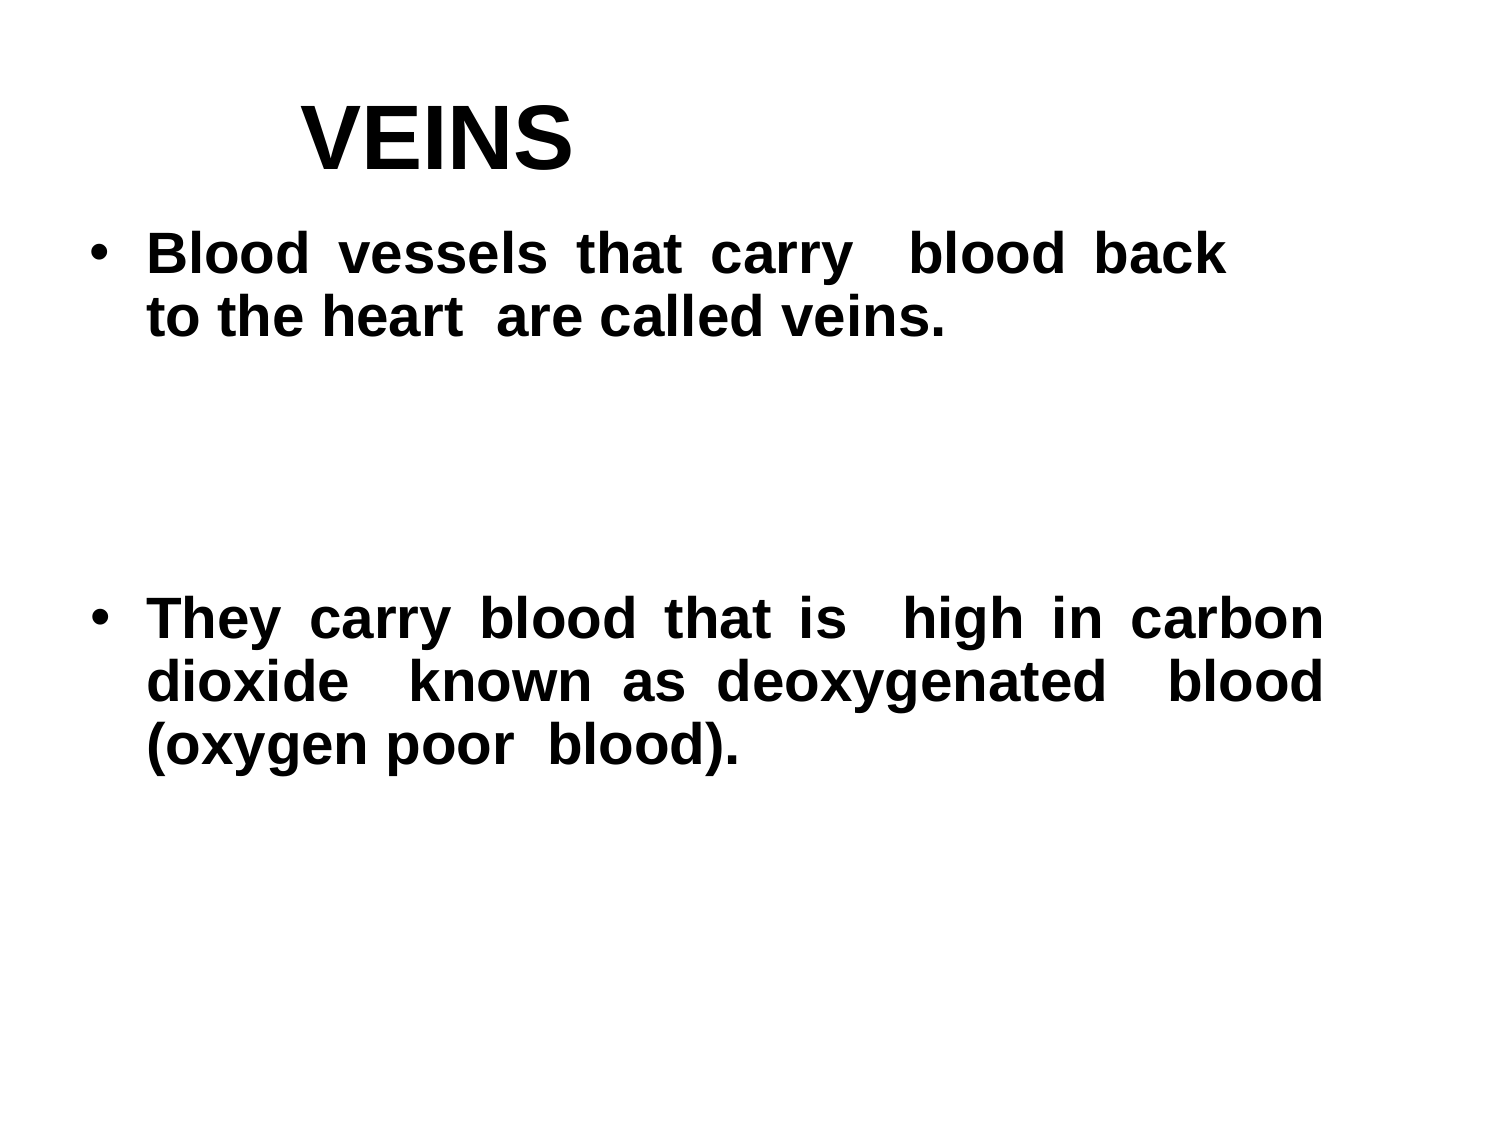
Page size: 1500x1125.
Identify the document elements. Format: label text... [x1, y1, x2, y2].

title VEINS [297, 75, 866, 214]
text_box Blood vessels that carry blood back to the heart are called veins. [87, 214, 1229, 350]
text_box They carry blood that is high in carbon dioxide known as deoxygenated blood (oxygen poor blood). [87, 495, 1328, 778]
